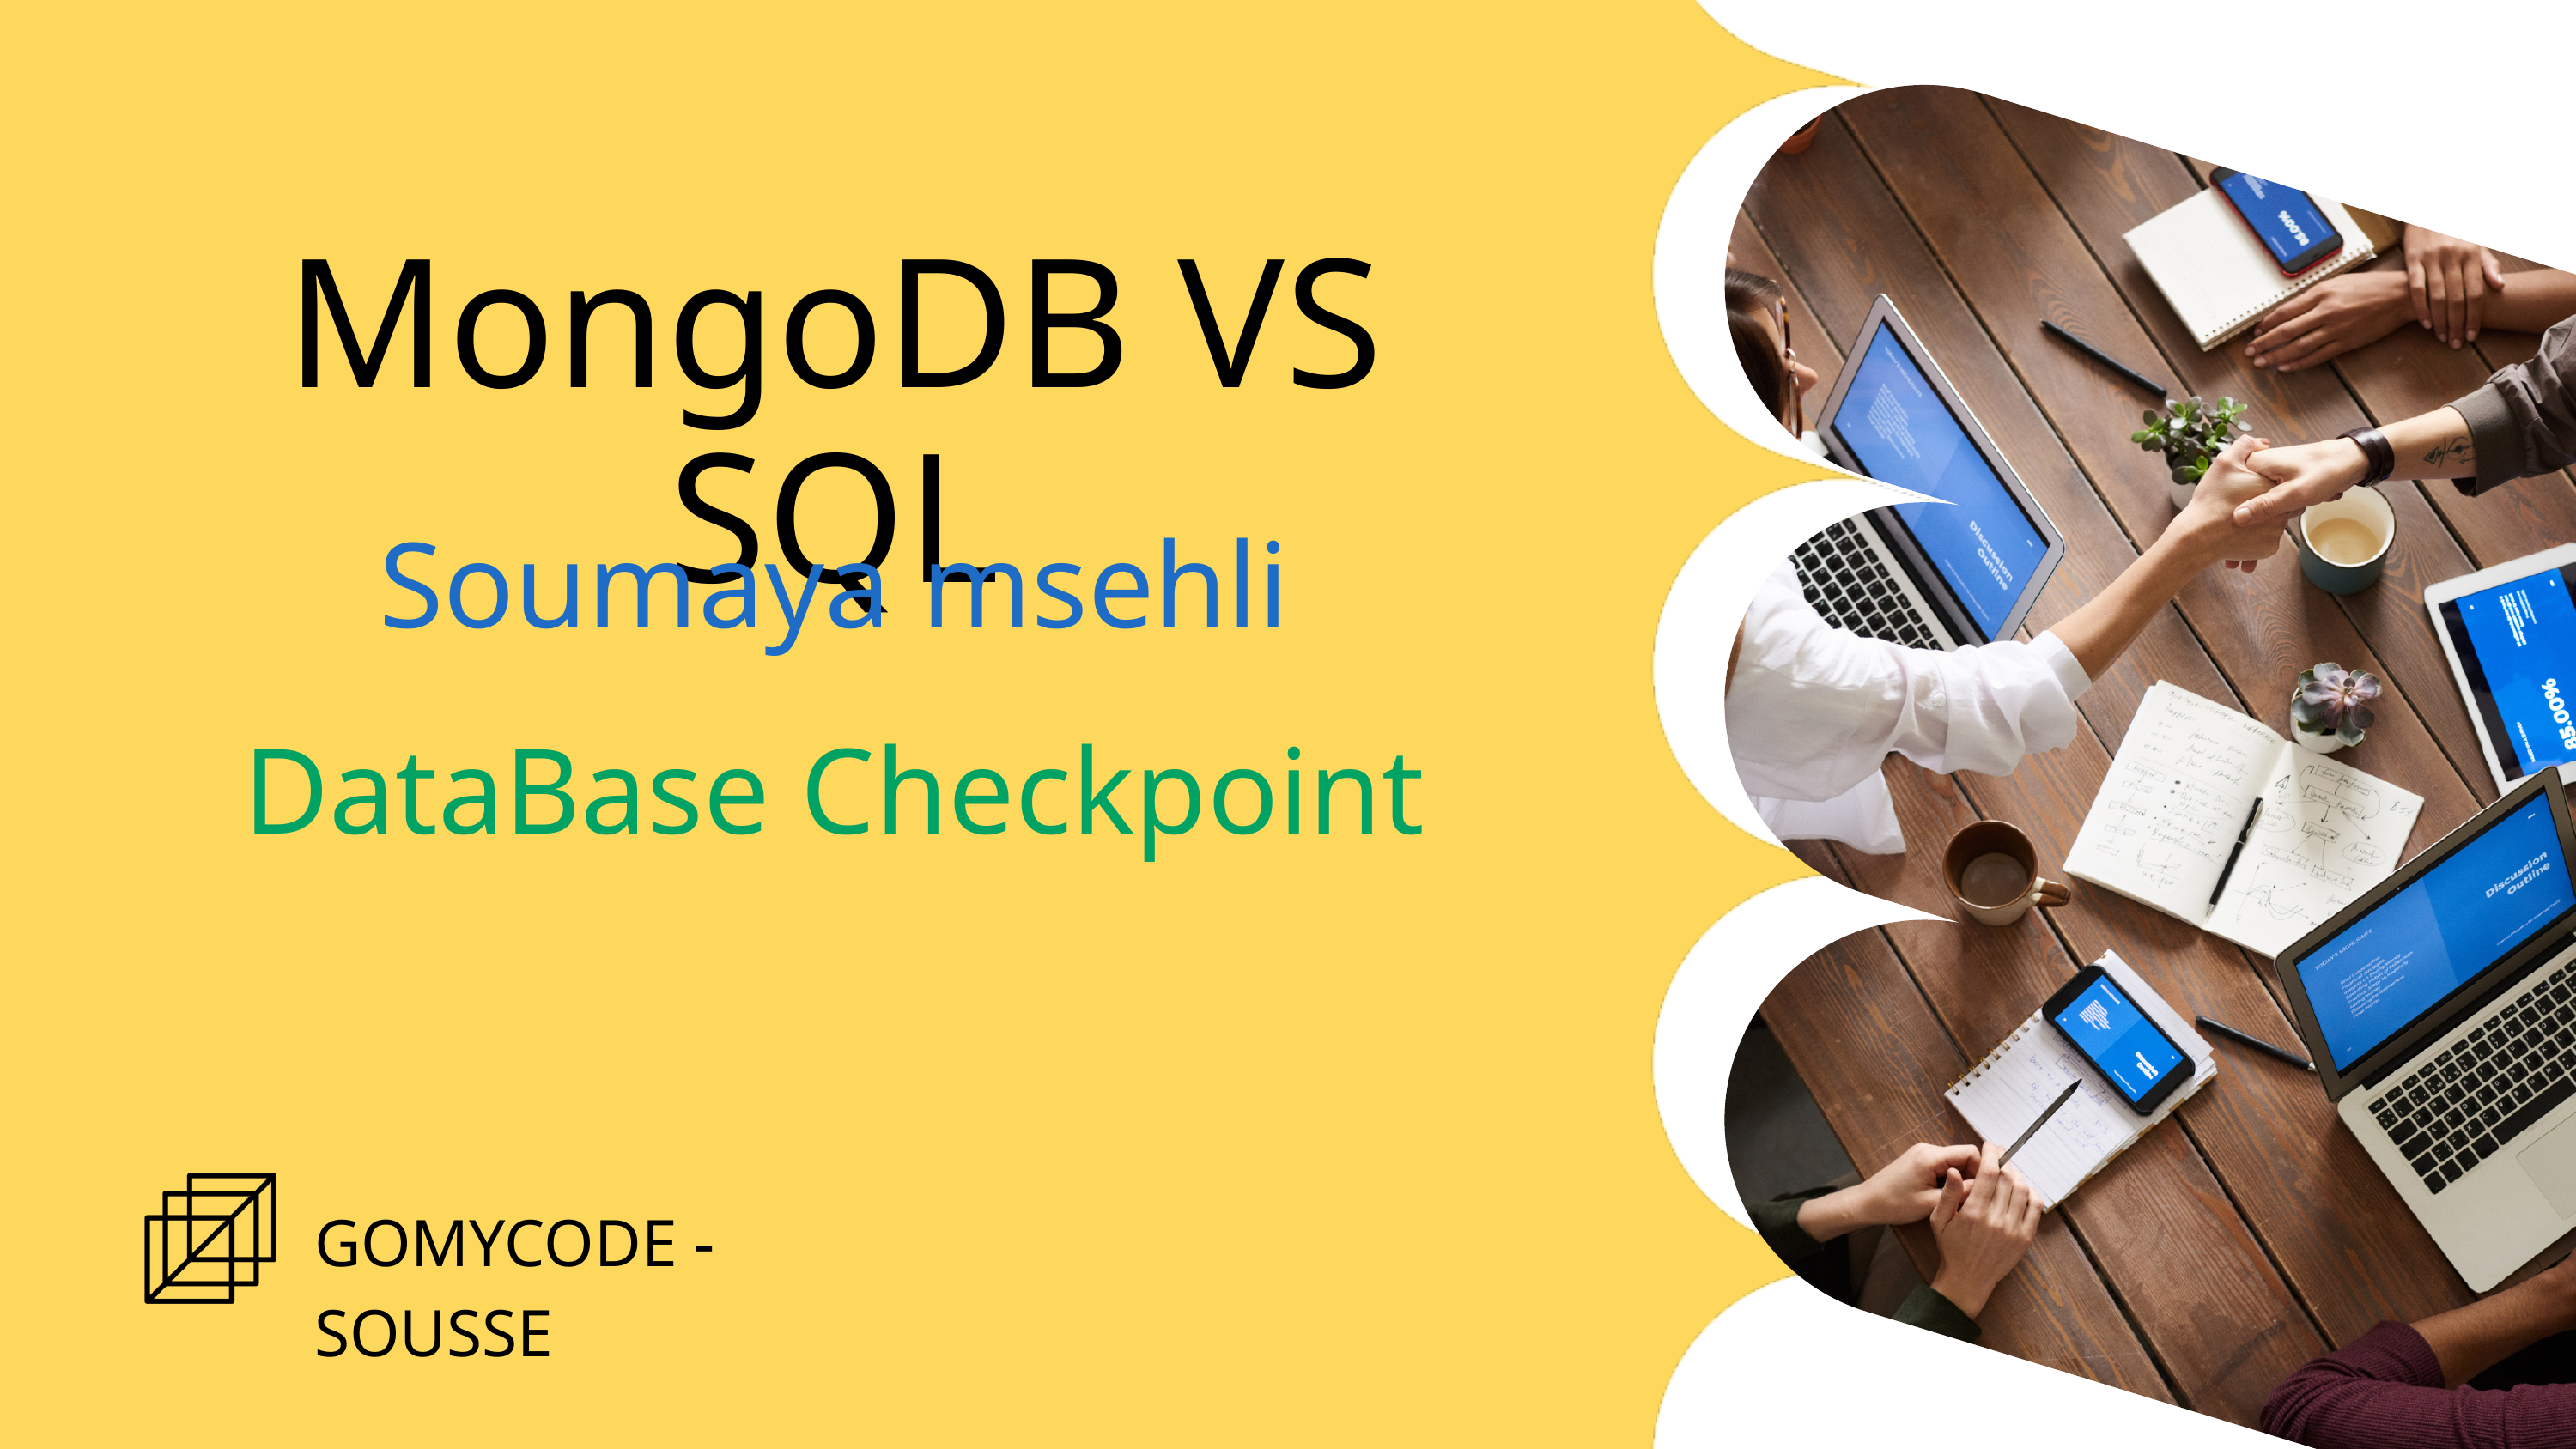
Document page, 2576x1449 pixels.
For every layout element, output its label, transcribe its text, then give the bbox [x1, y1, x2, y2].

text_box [1631, 0, 2576, 1449]
text_box MongoDB VS SQL [144, 228, 1524, 486]
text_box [1724, 84, 2576, 1449]
text_box Soumaya msehli [144, 486, 1524, 652]
text_box DataBase Checkpoint [144, 691, 1524, 858]
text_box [144, 1172, 885, 1304]
